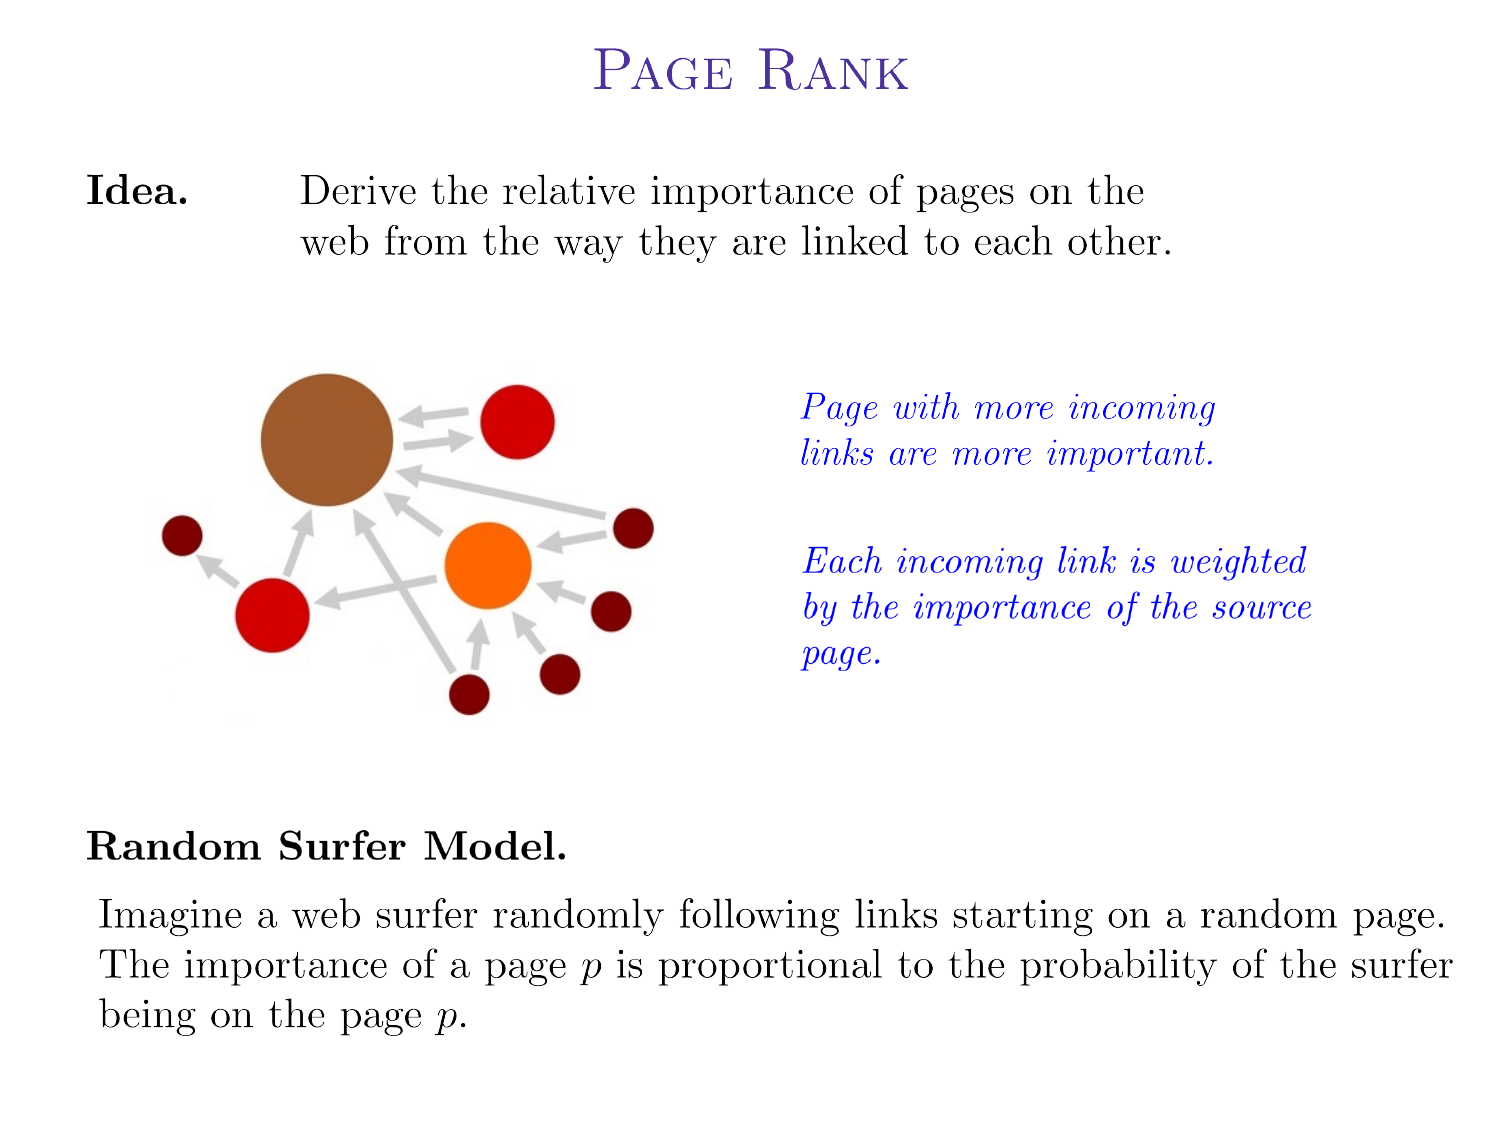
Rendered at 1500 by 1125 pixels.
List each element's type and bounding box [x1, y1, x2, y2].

picture [800, 392, 1215, 472]
picture [149, 365, 664, 729]
picture [594, 47, 908, 90]
picture [299, 174, 1170, 264]
picture [87, 174, 187, 204]
picture [87, 830, 565, 861]
picture [99, 897, 1453, 1037]
picture [799, 546, 1311, 671]
